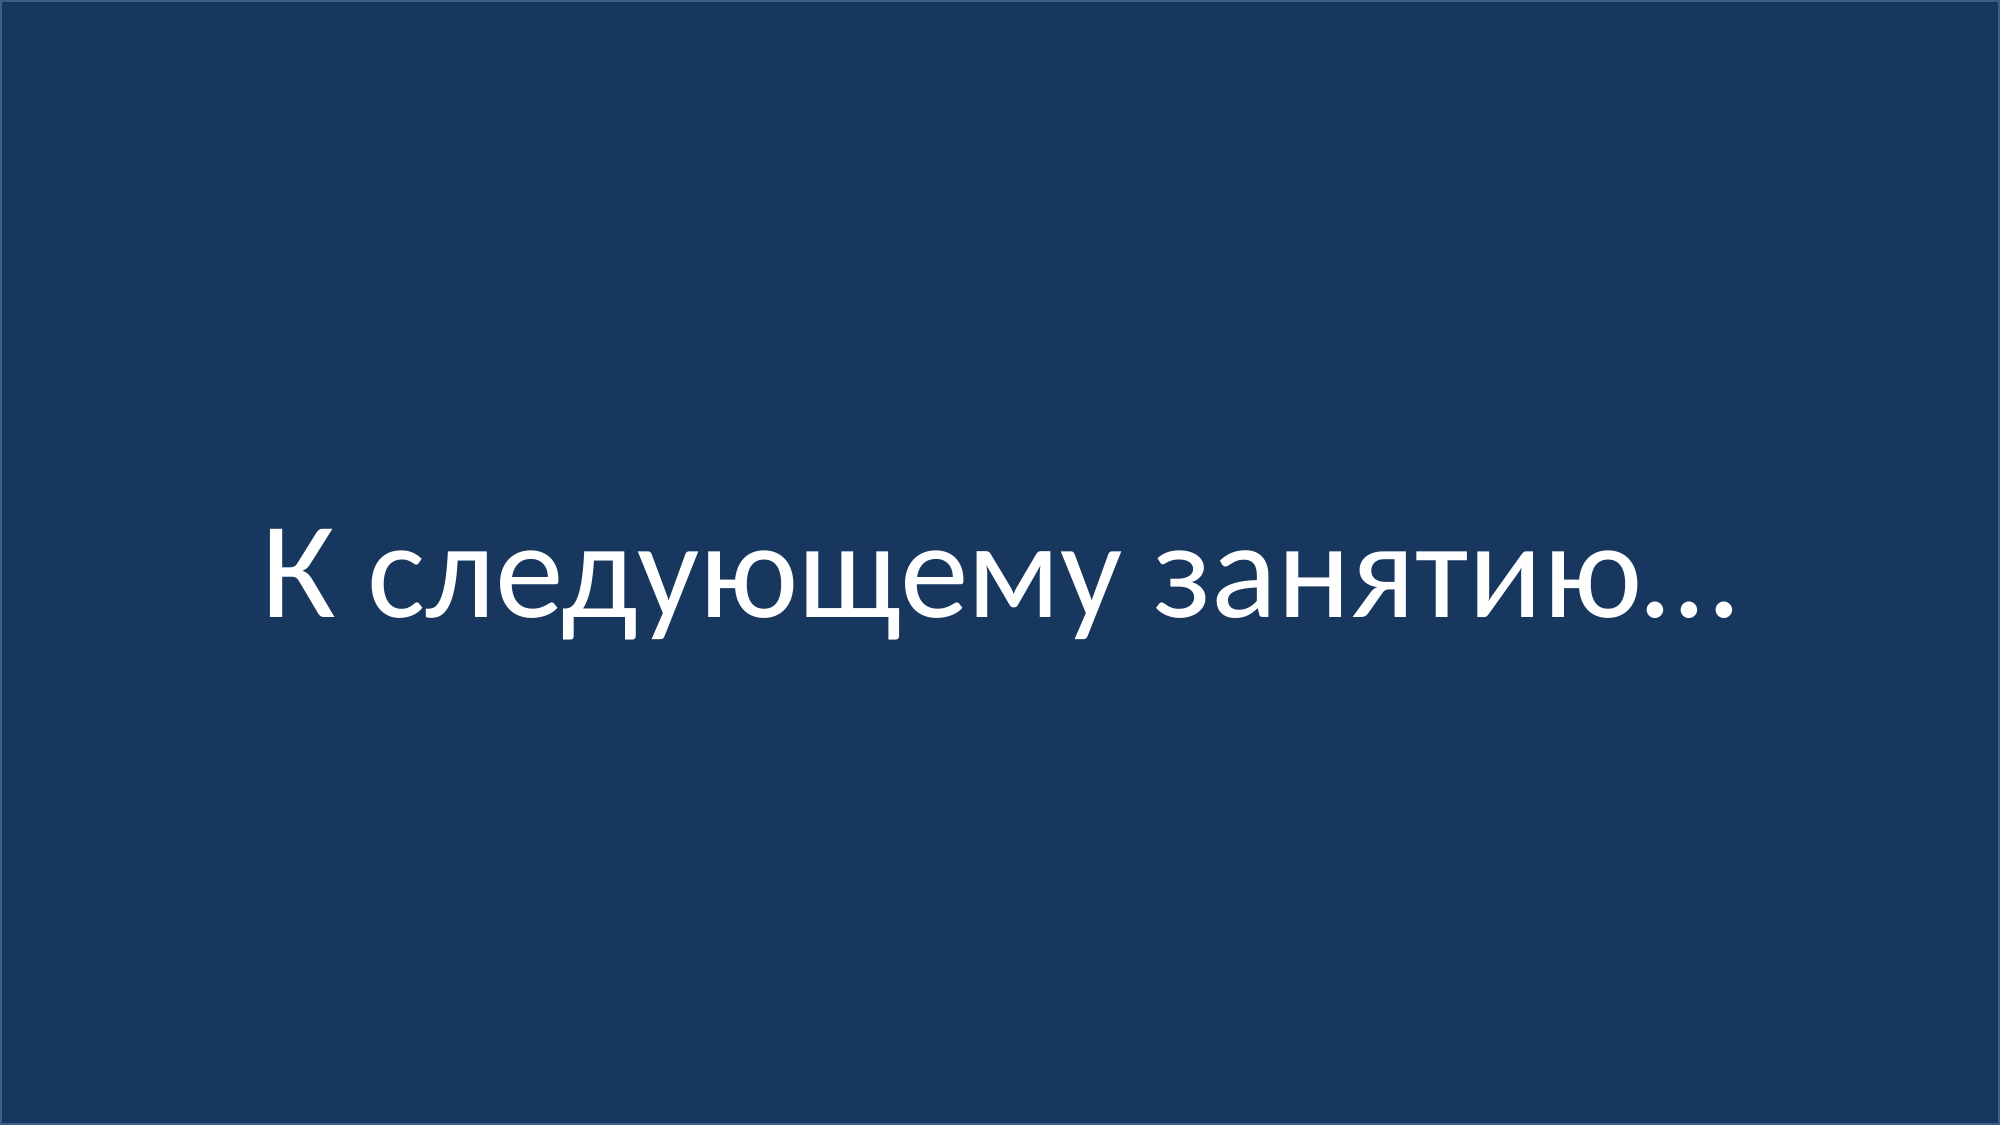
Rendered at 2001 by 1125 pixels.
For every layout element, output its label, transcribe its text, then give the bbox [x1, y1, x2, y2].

text_box К следующему занятию… [0, 0, 2000, 1125]
